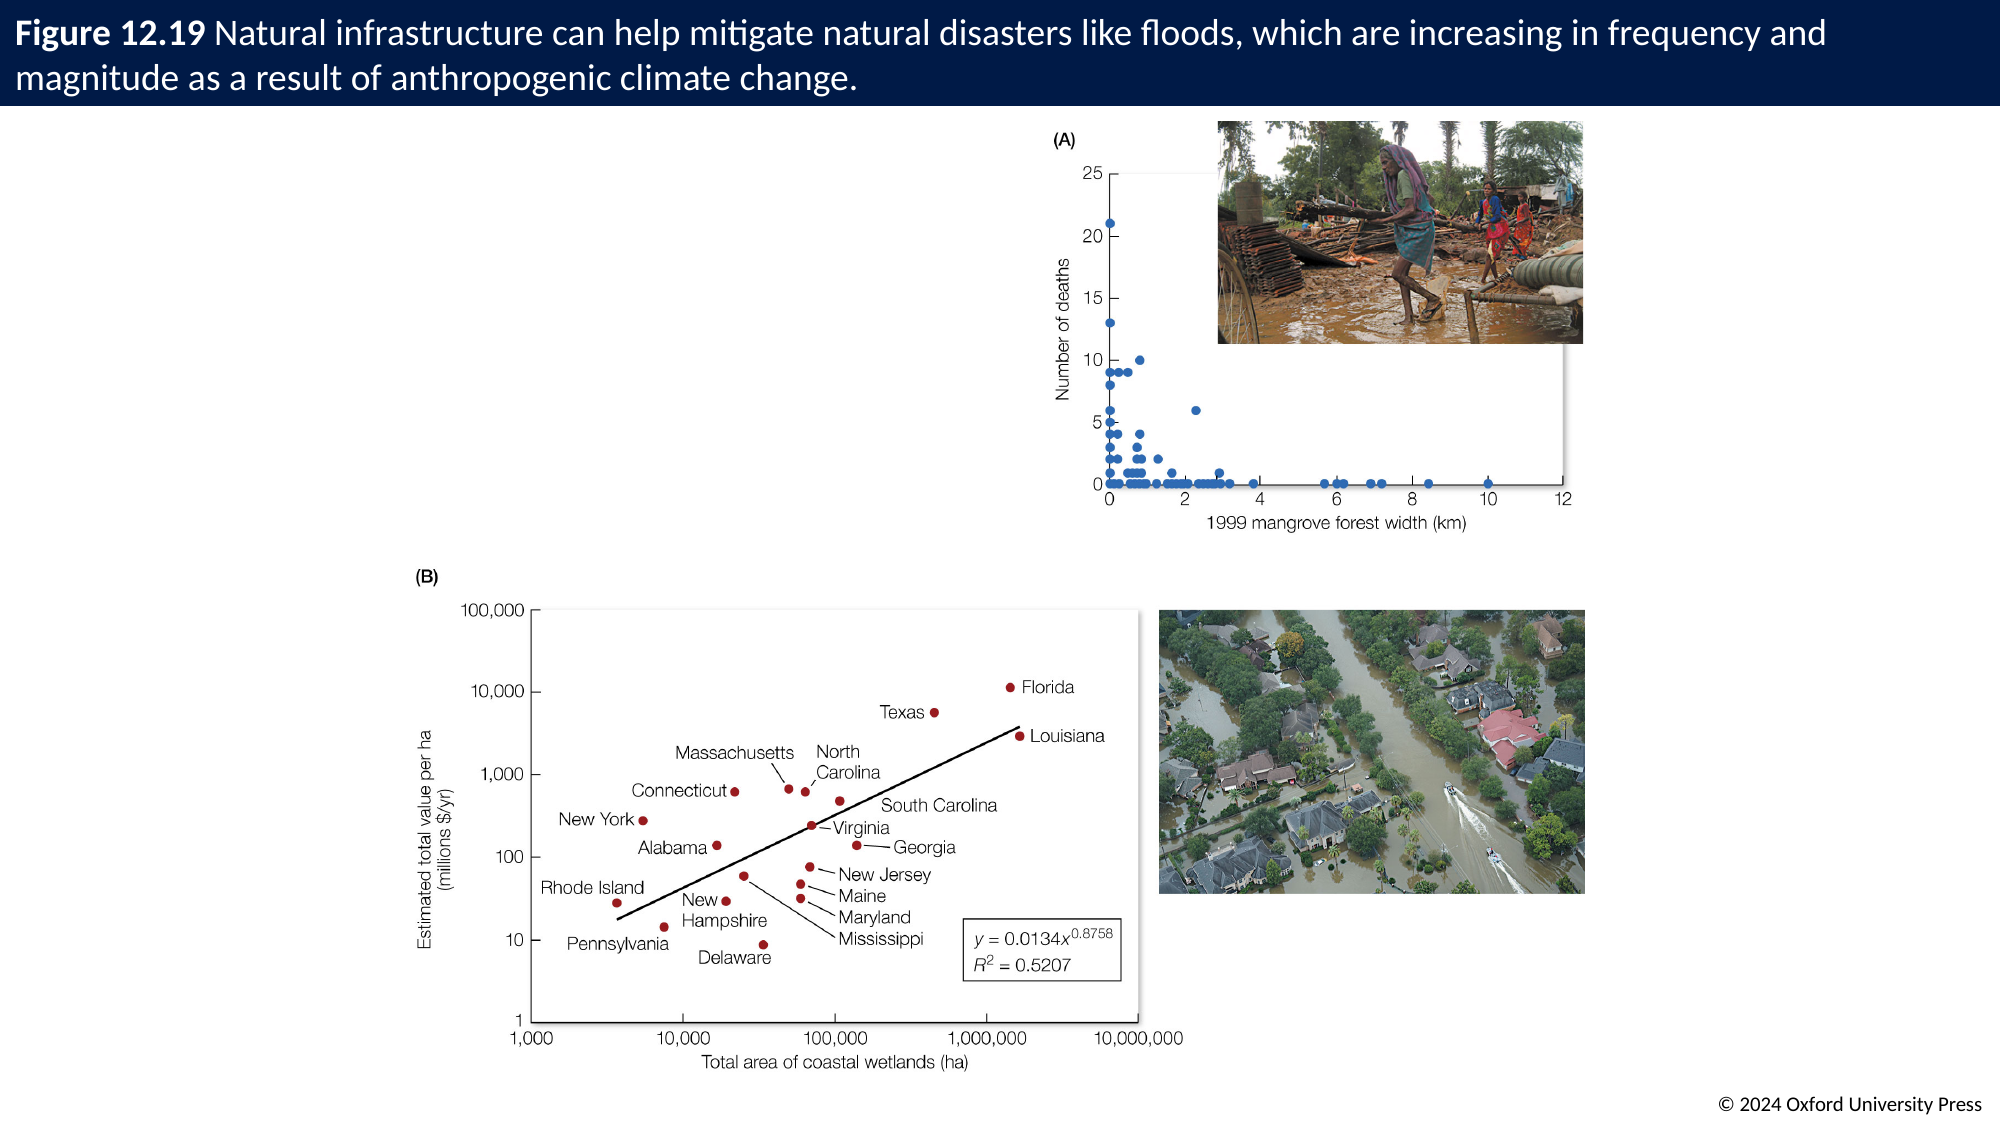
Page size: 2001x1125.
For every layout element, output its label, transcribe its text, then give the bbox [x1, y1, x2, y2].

title Figure 12.19 Natural infrastructure can help mitigate natural disasters like floods, which are increasing in frequency and magnitude as a result of anthropogenic climate change. [0, 0, 2000, 106]
picture [415, 121, 1585, 1072]
